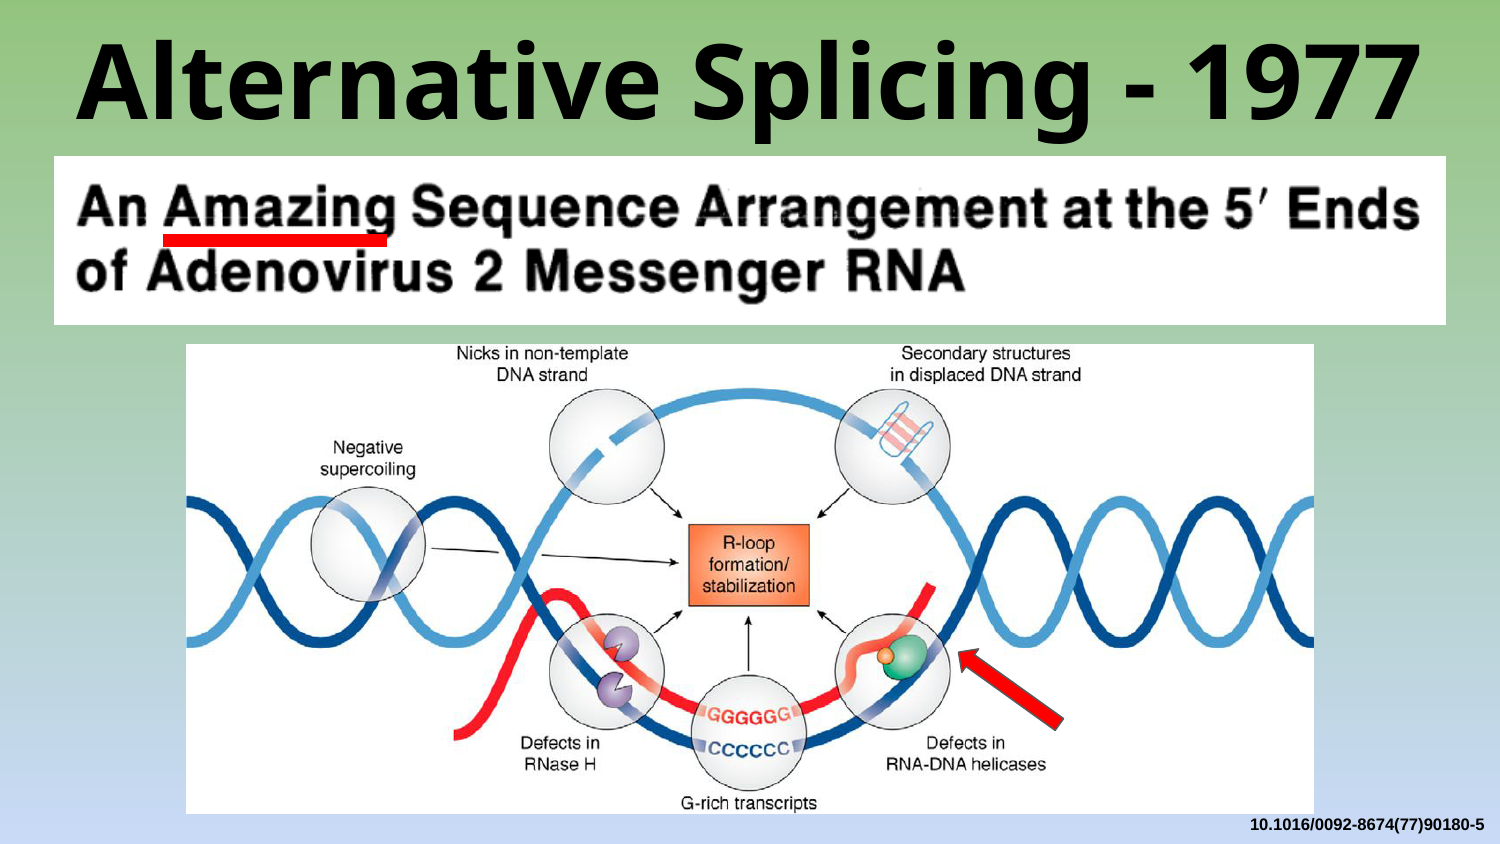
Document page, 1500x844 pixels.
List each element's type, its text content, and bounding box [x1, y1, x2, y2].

text_box Alternative Splicing - 1977 [0, 0, 1500, 130]
picture [185, 344, 1315, 814]
picture [54, 155, 1446, 326]
text_box 10.1016/0092-8674(77)90180-5 [680, 799, 1500, 844]
